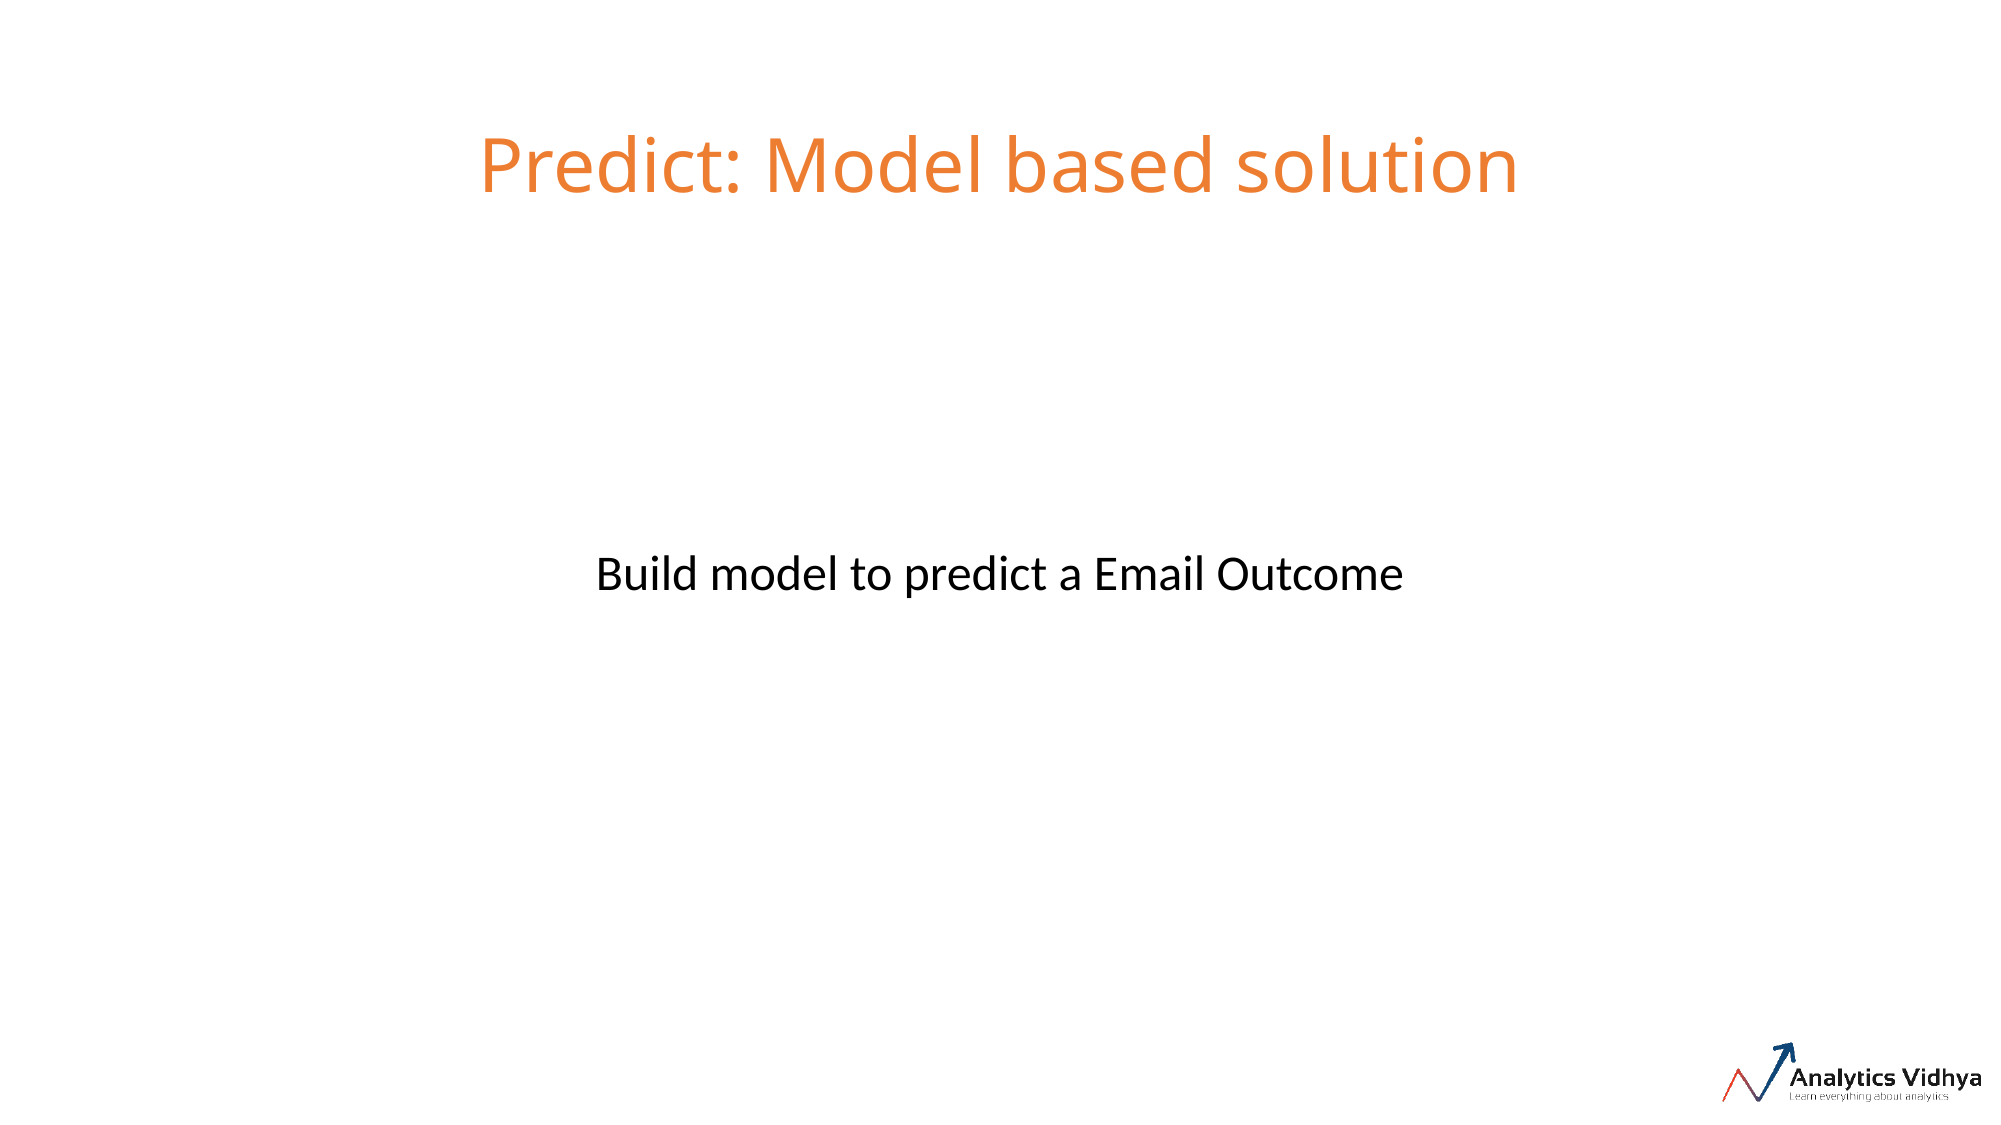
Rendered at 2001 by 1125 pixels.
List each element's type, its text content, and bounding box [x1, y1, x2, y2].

picture [1704, 1028, 2000, 1125]
title Predict: Model based solution [137, 59, 1863, 254]
list Build model to predict a Email Outcome [137, 254, 1863, 968]
